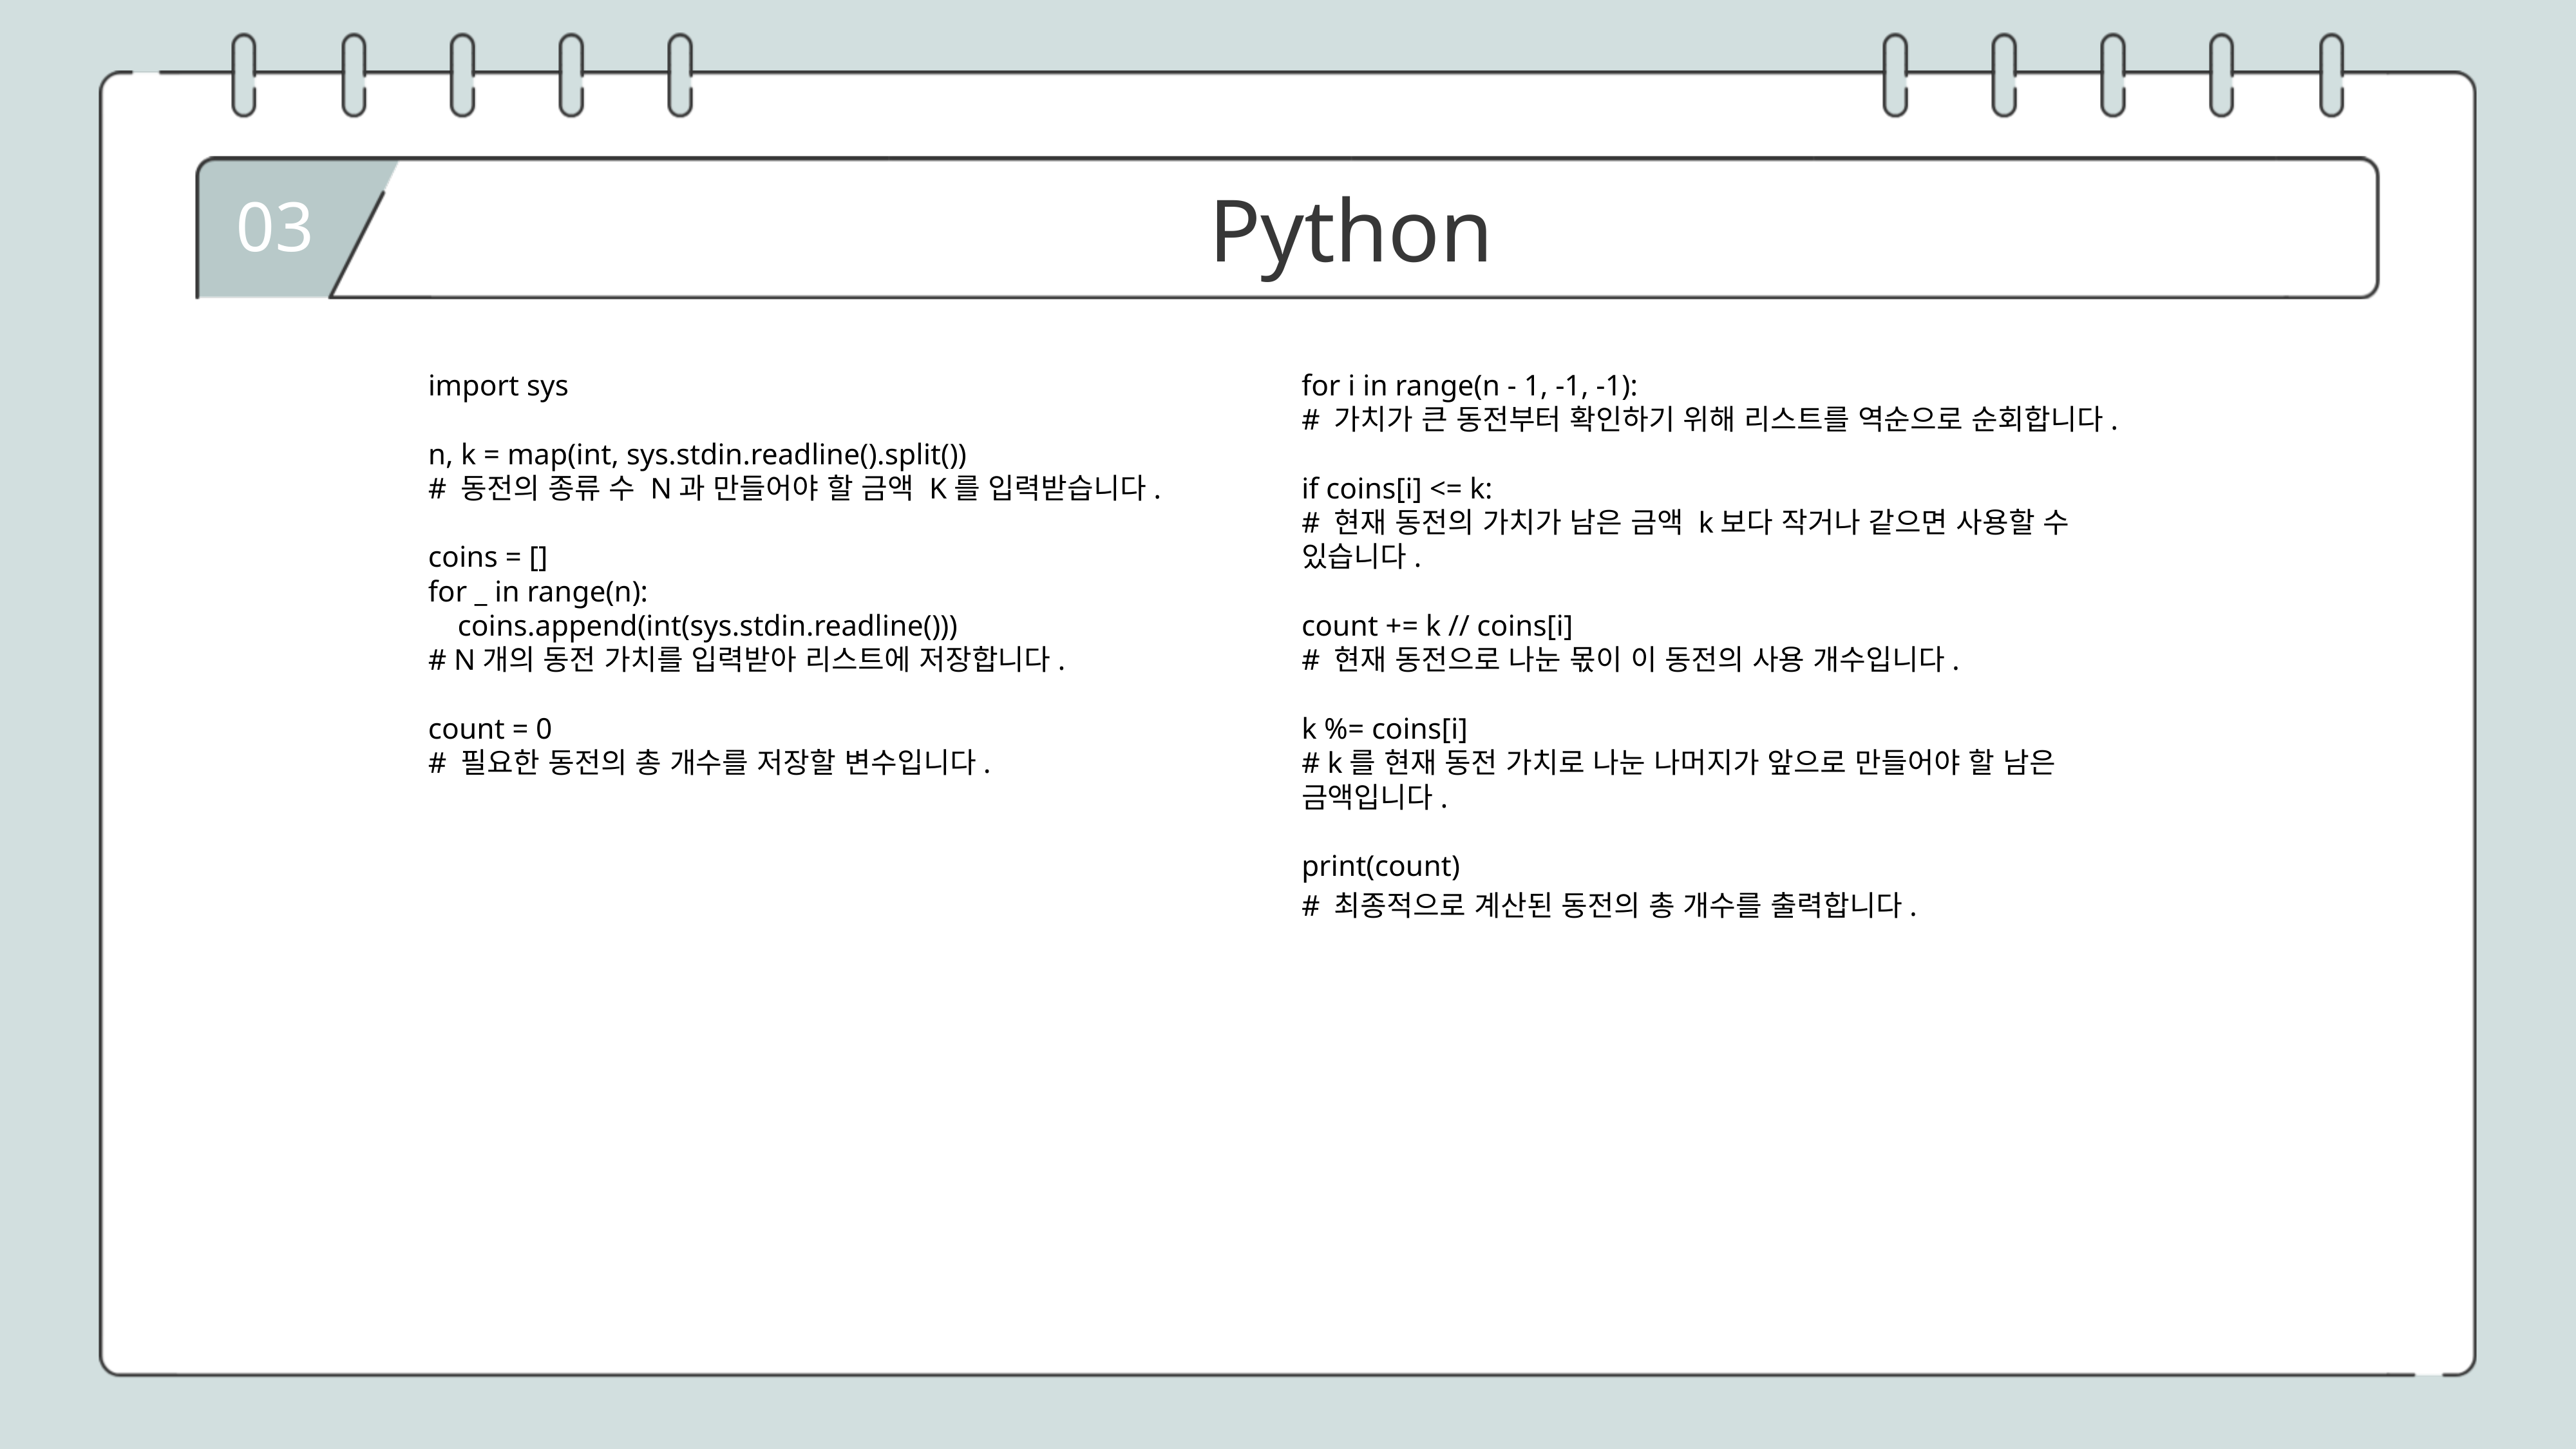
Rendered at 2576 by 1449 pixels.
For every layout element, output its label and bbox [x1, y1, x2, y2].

picture [97, 32, 2479, 1379]
